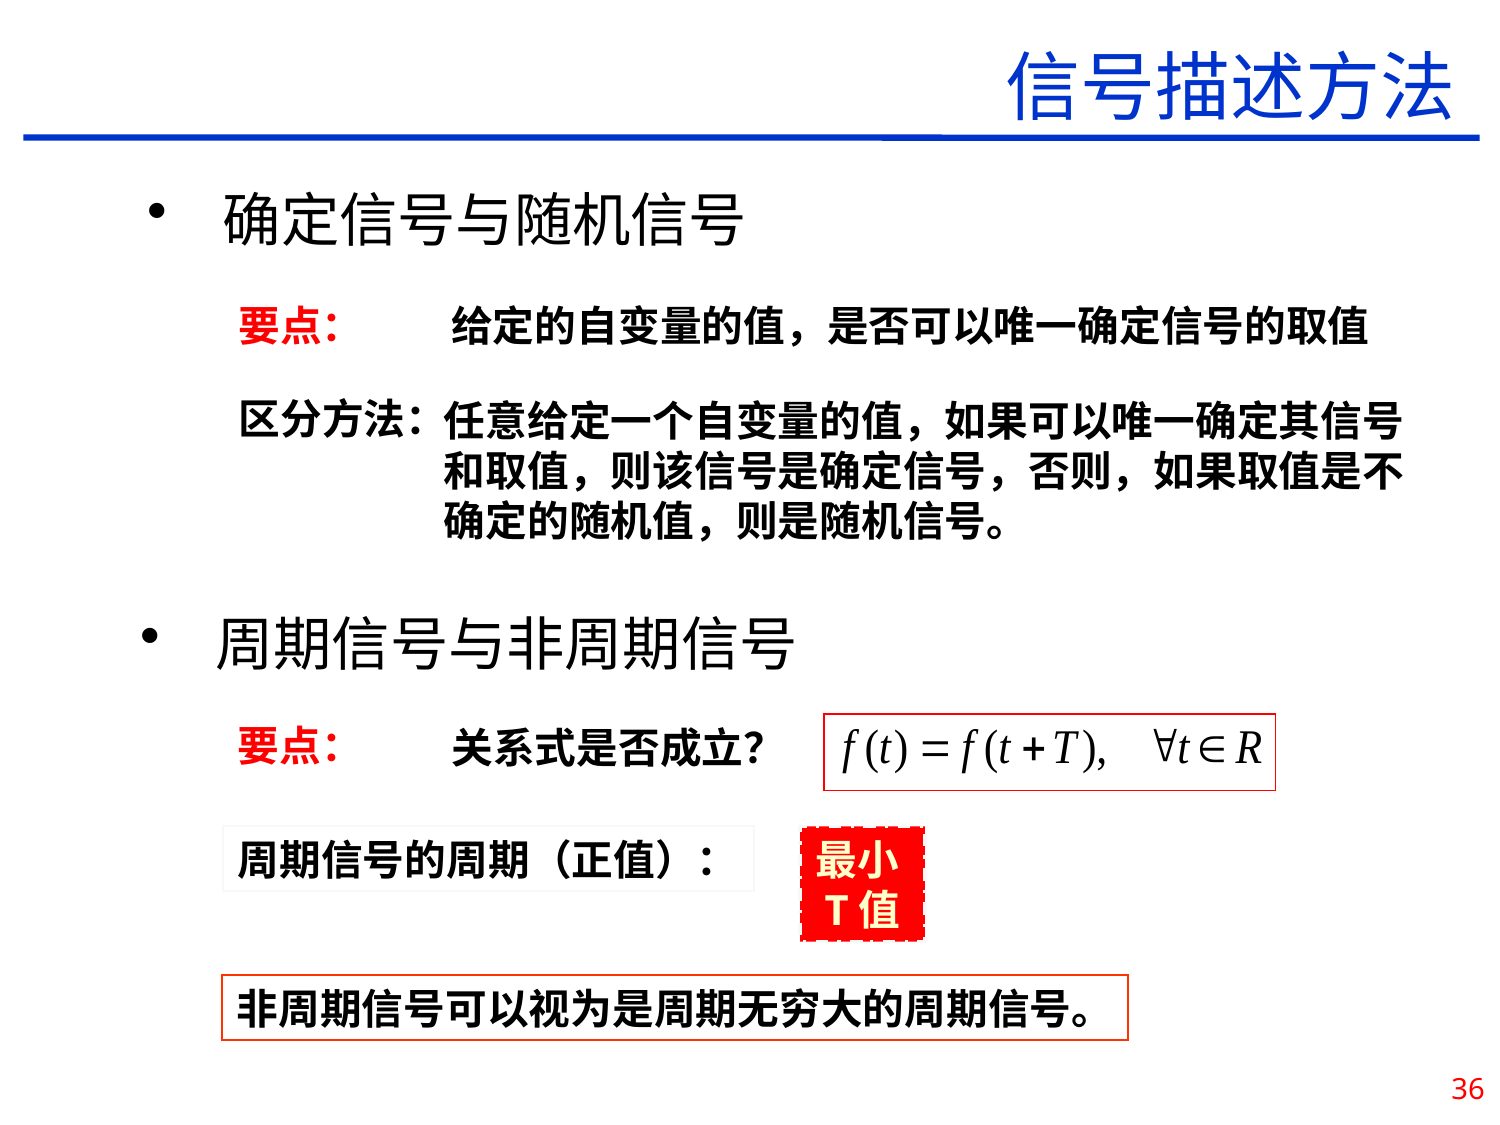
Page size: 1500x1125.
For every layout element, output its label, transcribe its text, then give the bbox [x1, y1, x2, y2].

text_box 周期信号的周期（正值）： [222, 825, 754, 892]
text_box 周期信号与非周期信号 [125, 599, 813, 686]
slide_number 36 [1187, 1062, 1500, 1125]
text_box 任意给定一个自变量的值，如果可以唯一确定其信号和取值，则该信号是确定信号，否则，如果取值是不确定的随机值，则是随机信号。 [429, 387, 1425, 553]
title 信号描述方法 [958, 24, 1471, 138]
text_box 最小T值 [800, 826, 925, 942]
text_box 要点： [223, 712, 379, 778]
picture [824, 714, 1275, 790]
text_box 非周期信号可以视为是周期无穷大的周期信号。 [221, 974, 1129, 1041]
text_box 要点： [223, 292, 379, 358]
text_box 确定信号与随机信号 [133, 174, 763, 261]
text_box 区分方法： [224, 384, 463, 451]
text_box 给定的自变量的值，是否可以唯一确定信号的取值 [436, 292, 1385, 358]
text_box 关系式是否成立？ [436, 714, 801, 780]
